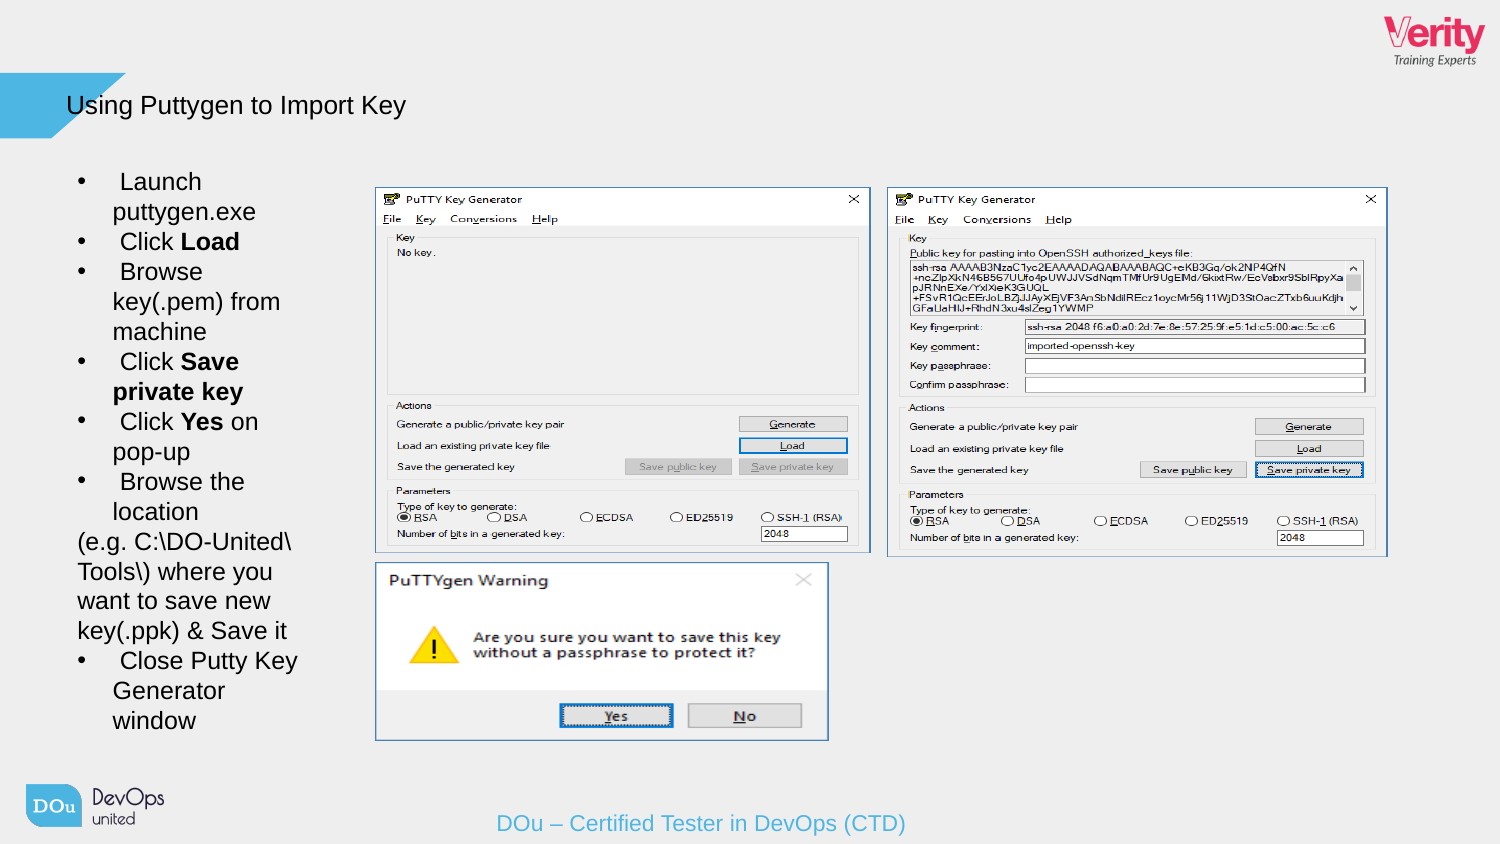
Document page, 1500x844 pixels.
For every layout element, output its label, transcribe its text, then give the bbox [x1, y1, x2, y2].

picture [887, 187, 1388, 557]
picture [1382, 0, 1487, 95]
text_box Launch puttygen.exe Click Load Browse key(.pem) from machine Click Save private key Click Yes on pop-up Browse the location (e.g. C:\DO-United\Tools\) where you want to save new key(.ppk) & Save it Close Putty Key Generator window [62, 158, 325, 773]
picture [374, 562, 829, 741]
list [374, 187, 871, 554]
title Using Puttygen to Import Key [51, 72, 1449, 167]
picture [26, 784, 164, 827]
